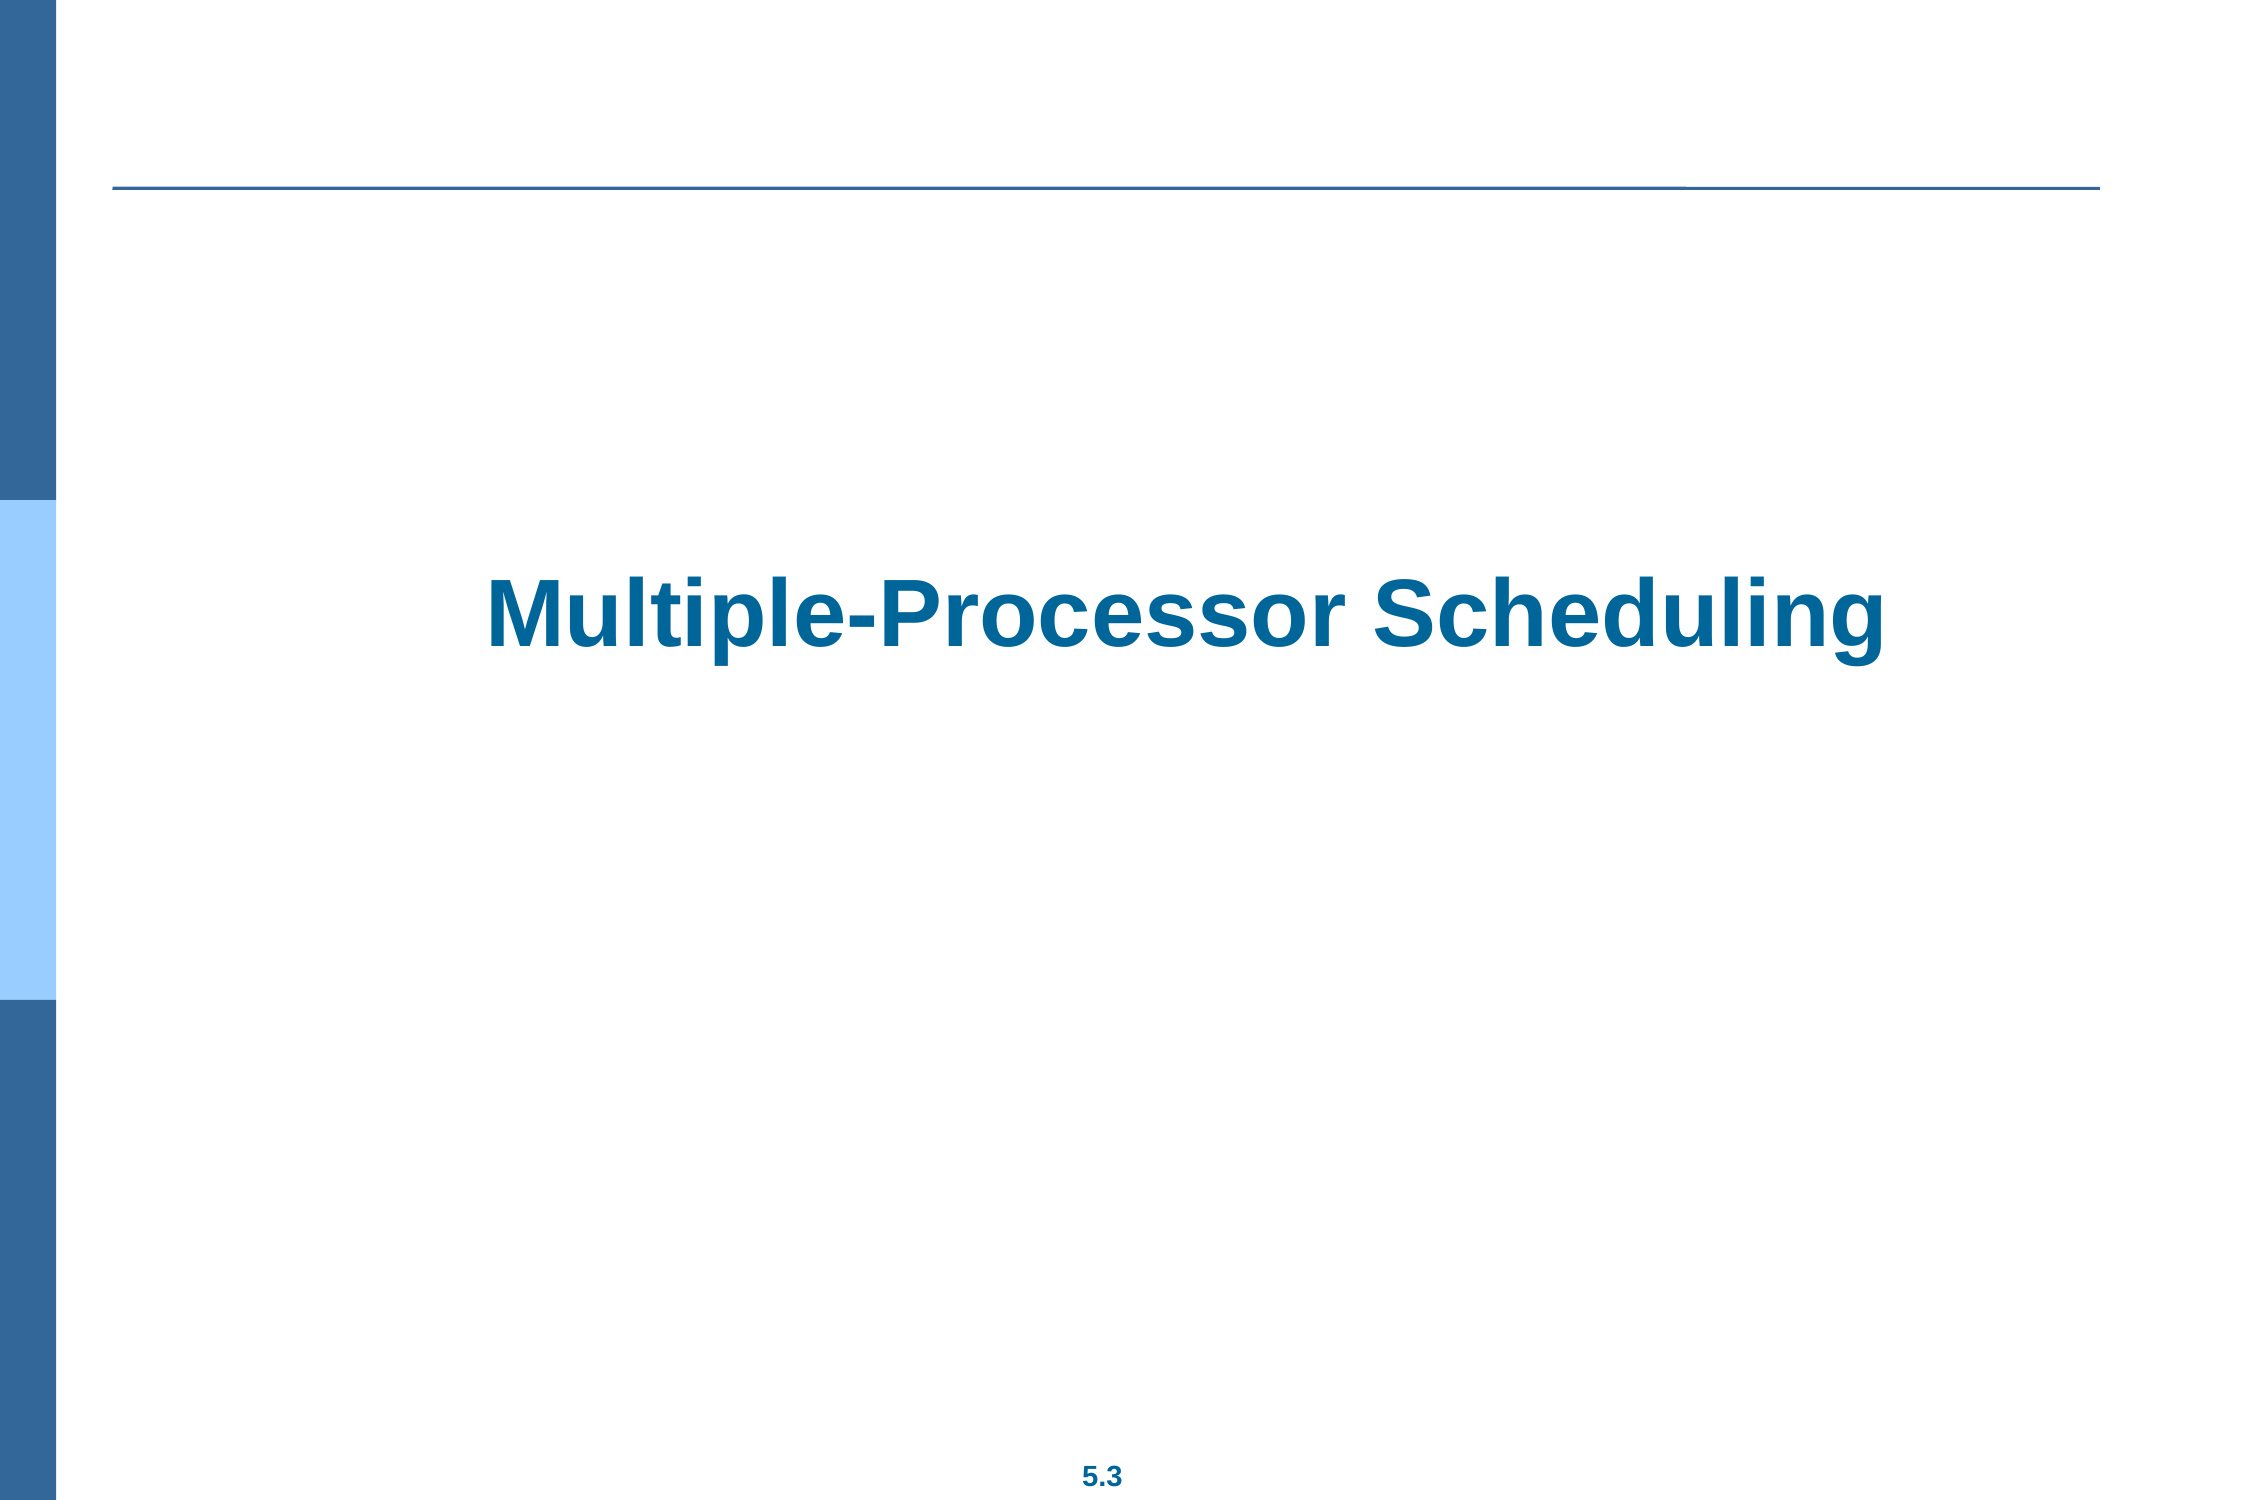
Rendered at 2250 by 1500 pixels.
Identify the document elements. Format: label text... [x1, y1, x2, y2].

text_box Multiple-Processor Scheduling [237, 549, 2138, 676]
